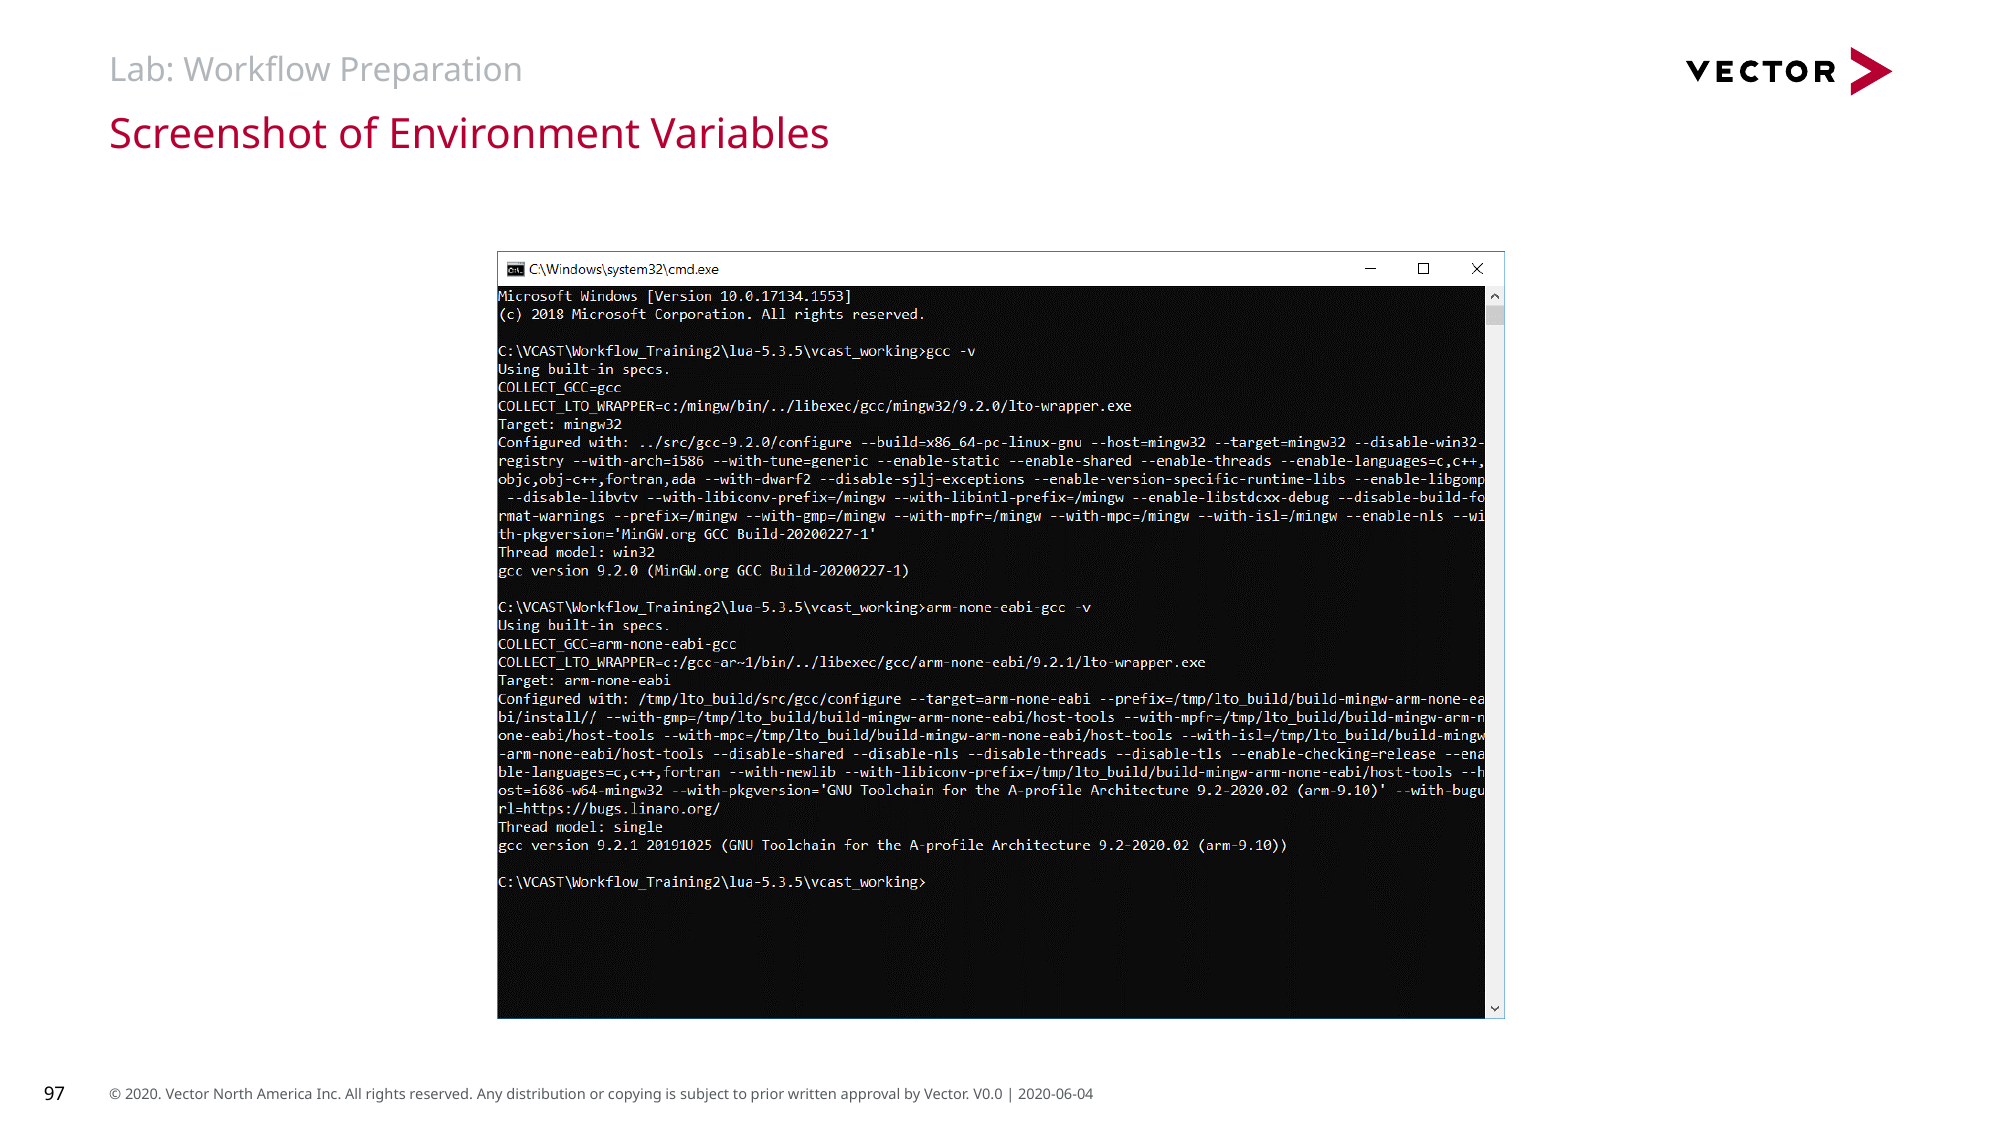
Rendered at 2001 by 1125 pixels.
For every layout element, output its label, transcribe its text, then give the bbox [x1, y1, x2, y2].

title Lab: Workflow Preparation [109, 41, 1577, 89]
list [496, 251, 1505, 1019]
list Screenshot of Environment Variables [109, 103, 1577, 157]
